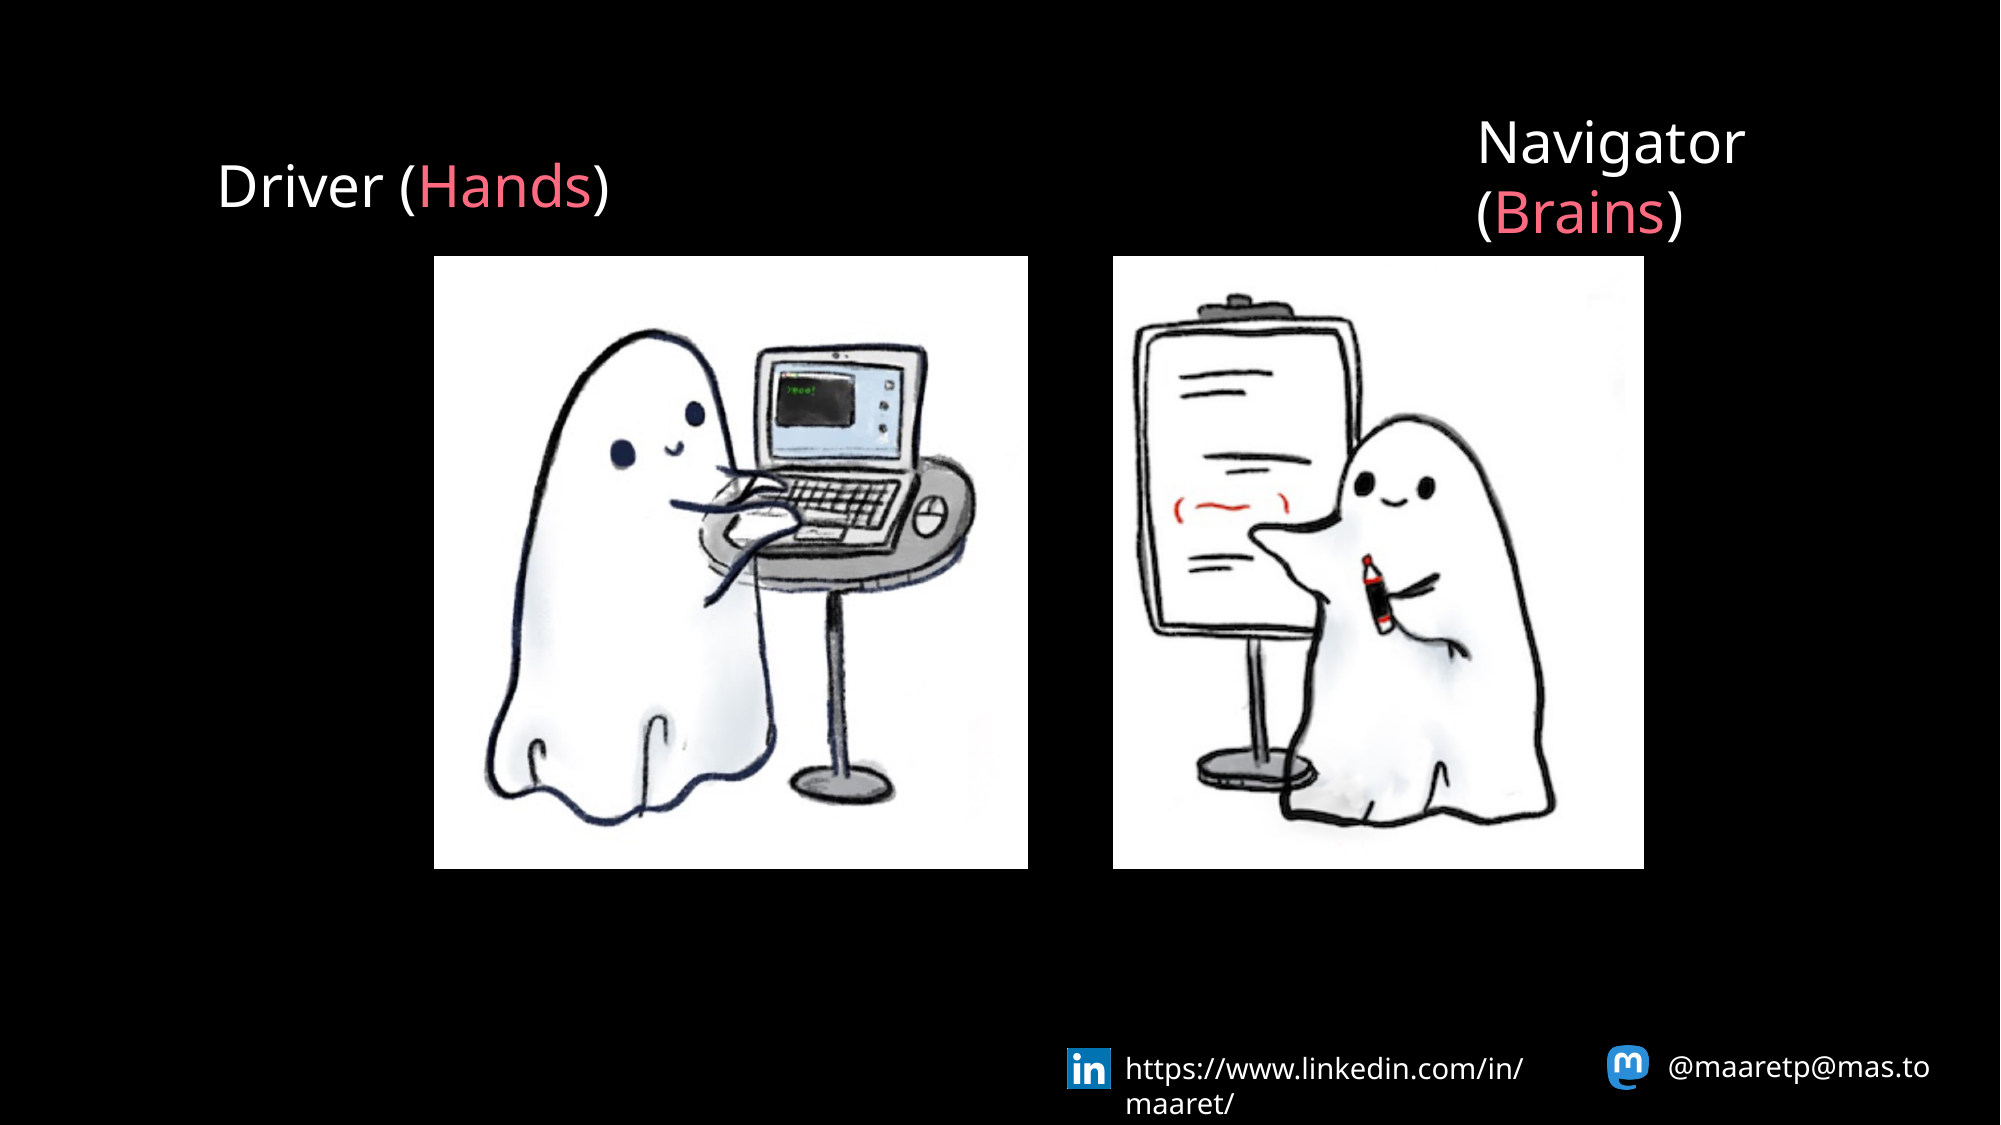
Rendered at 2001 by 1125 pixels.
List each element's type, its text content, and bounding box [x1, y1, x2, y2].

text_box Driver (Hands) [201, 141, 626, 226]
picture [1067, 1048, 1111, 1089]
picture [433, 255, 1028, 869]
picture [1113, 255, 1644, 869]
picture [1607, 1045, 1649, 1090]
text_box Navigator (Brains) [1461, 98, 1949, 253]
